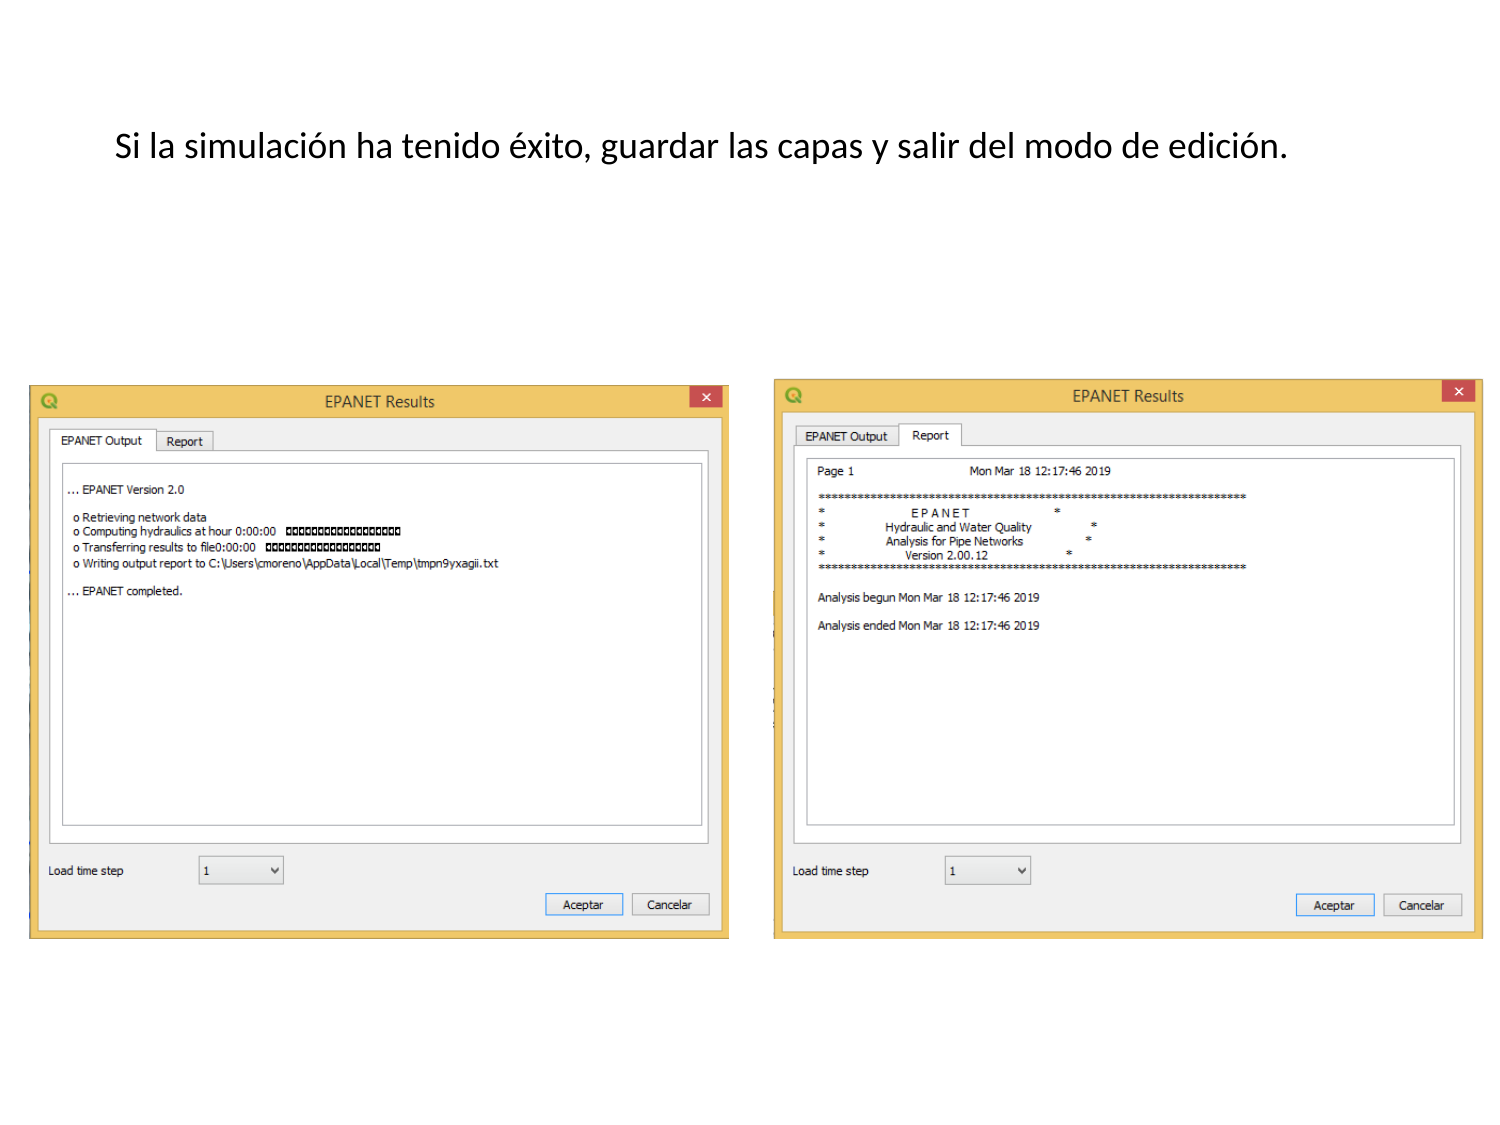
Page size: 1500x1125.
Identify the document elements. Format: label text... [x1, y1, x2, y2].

picture [773, 378, 1484, 939]
picture [29, 385, 729, 939]
text_box Si la simulación ha tenido éxito, guardar las capas y salir del modo de edición. [100, 113, 1447, 174]
